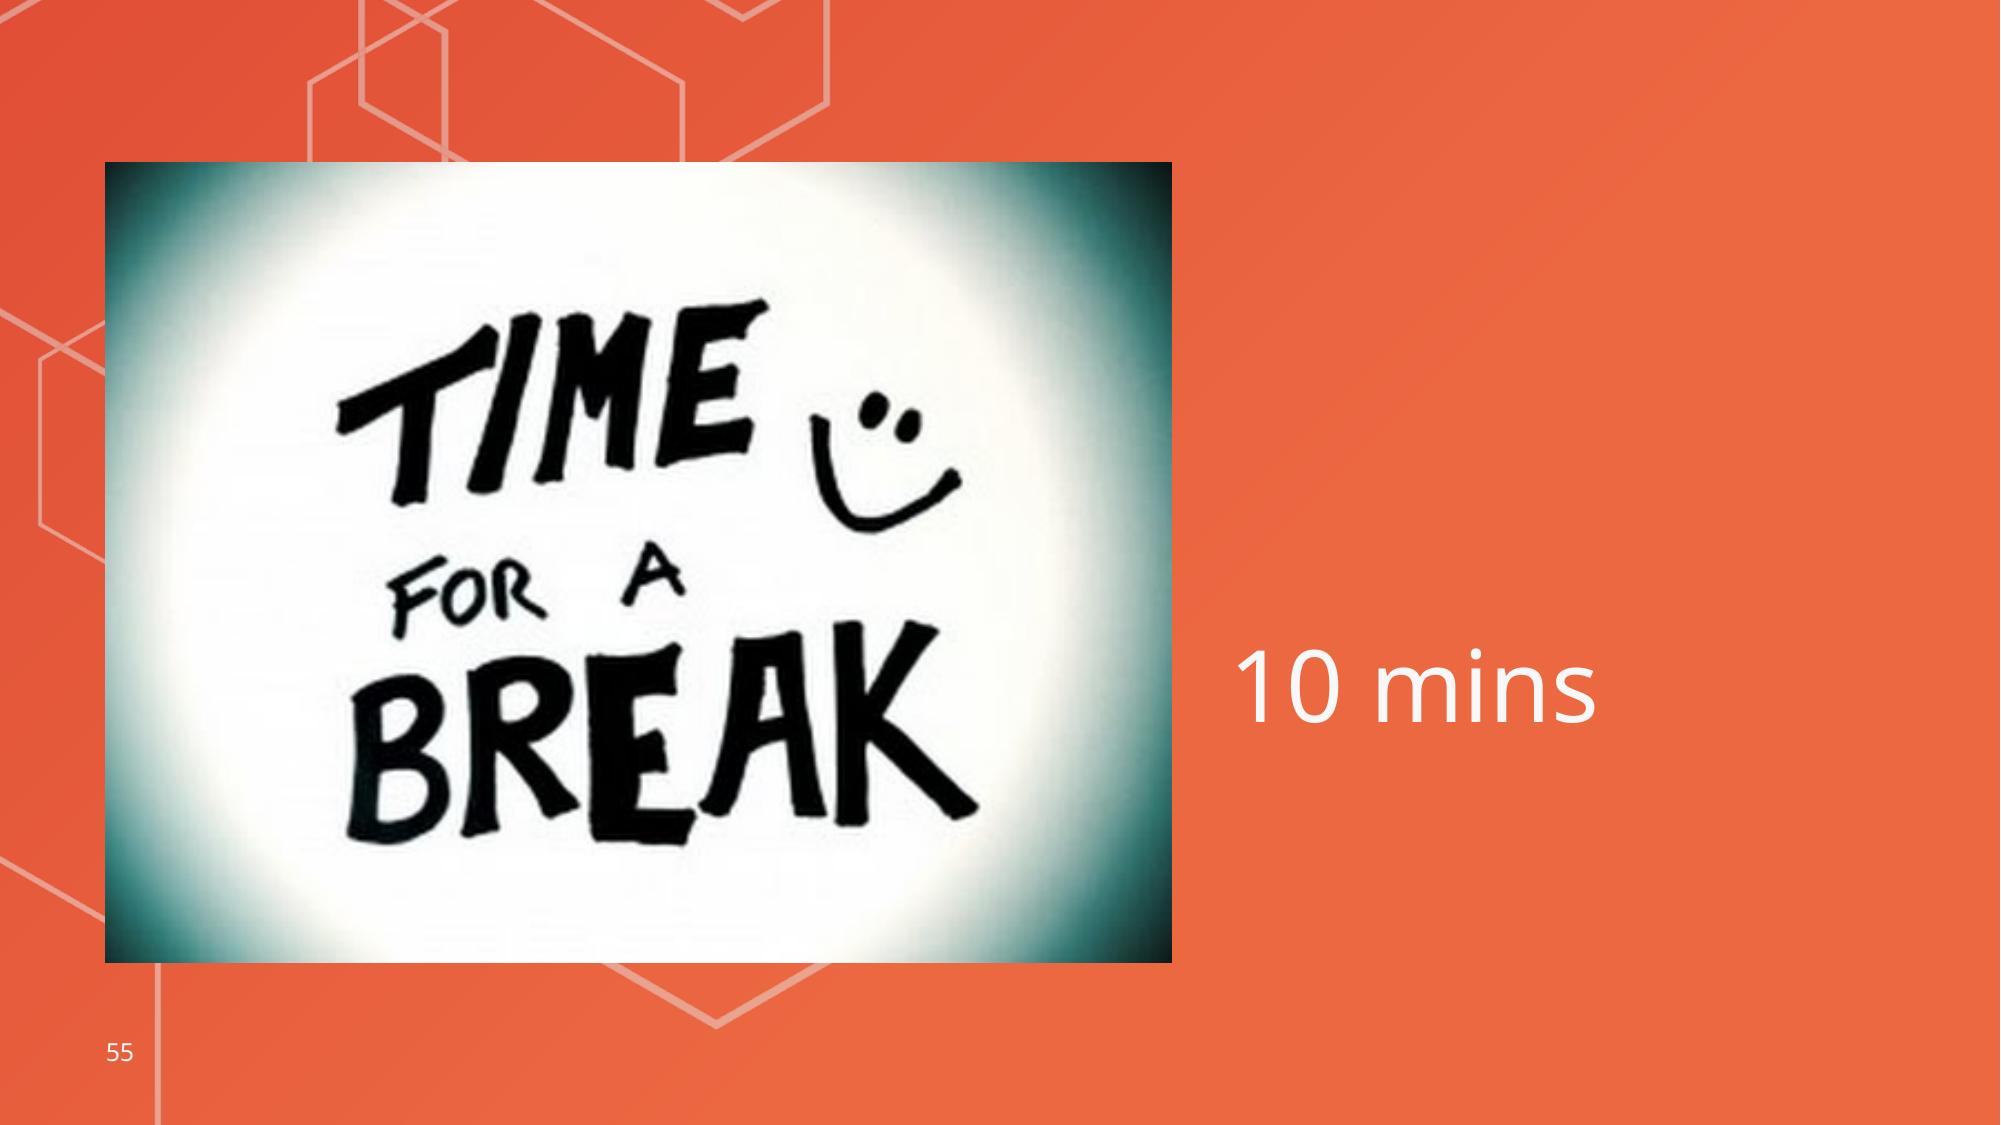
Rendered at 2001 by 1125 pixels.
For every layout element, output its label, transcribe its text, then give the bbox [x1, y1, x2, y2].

picture [105, 162, 1172, 963]
title 10 mins [1229, 575, 1948, 806]
slide_number 55 [105, 1023, 556, 1084]
